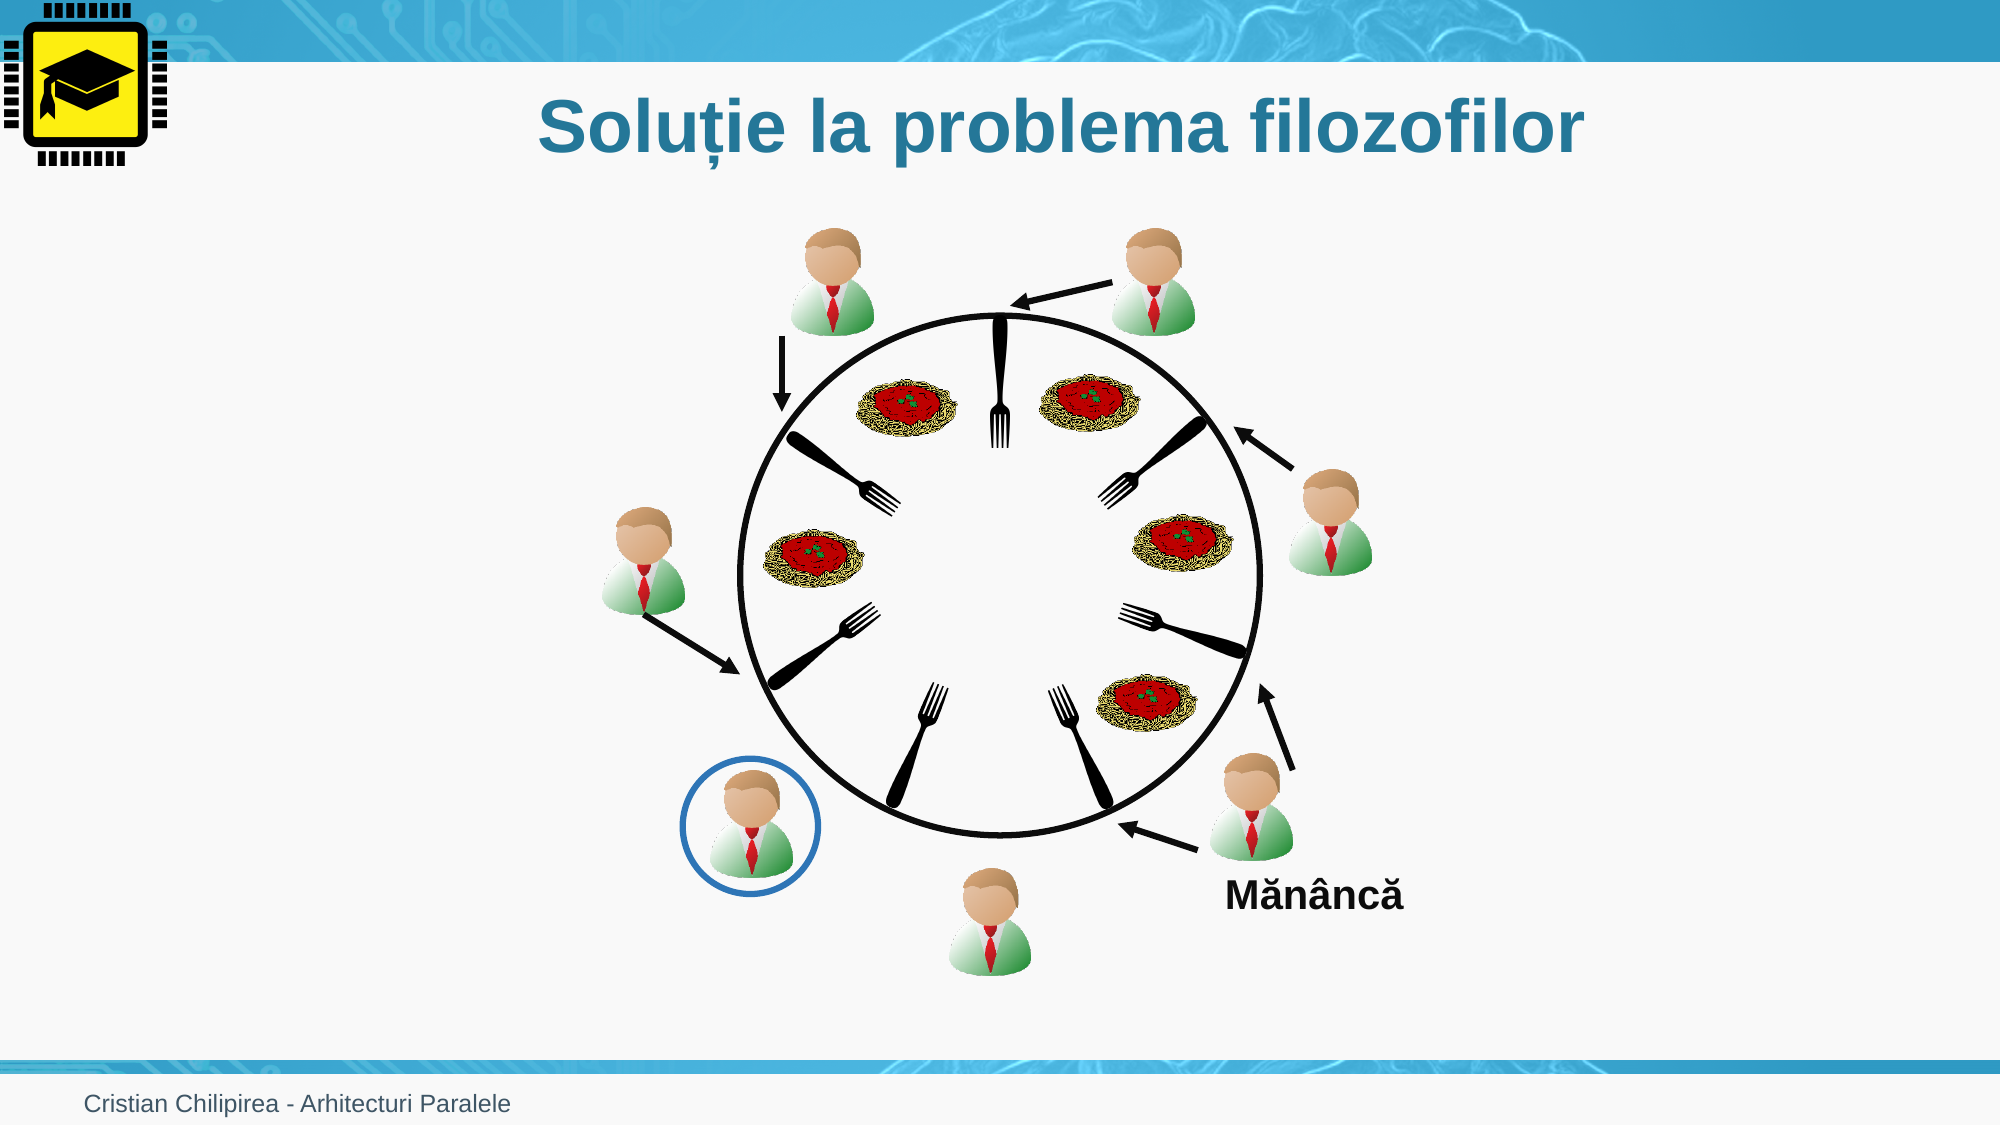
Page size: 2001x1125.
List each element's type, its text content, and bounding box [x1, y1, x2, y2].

picture [0, 0, 2000, 166]
picture [948, 868, 1031, 976]
text_box Mănâncă [1210, 860, 1434, 926]
text_box [739, 314, 1261, 837]
picture [710, 770, 793, 878]
text_box [681, 770, 820, 896]
picture [882, 680, 949, 812]
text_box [1233, 426, 1293, 470]
picture [989, 315, 1010, 448]
picture [0, 1060, 2000, 1074]
picture [1047, 681, 1117, 814]
footer Cristian Chilipirea - Arhitecturi Paralele [68, 1083, 1542, 1125]
picture [763, 406, 901, 714]
picture [856, 379, 958, 437]
picture [1039, 374, 1141, 432]
picture [1210, 753, 1293, 861]
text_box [1009, 282, 1113, 306]
picture [791, 228, 874, 336]
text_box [643, 614, 741, 675]
picture [1112, 228, 1195, 336]
picture [1289, 469, 1372, 576]
picture [602, 507, 685, 615]
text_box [1117, 823, 1198, 851]
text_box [1259, 683, 1293, 771]
text_box [711, 757, 790, 770]
title Soluție la problema filozofilor [170, 76, 1955, 180]
picture [1096, 395, 1248, 732]
